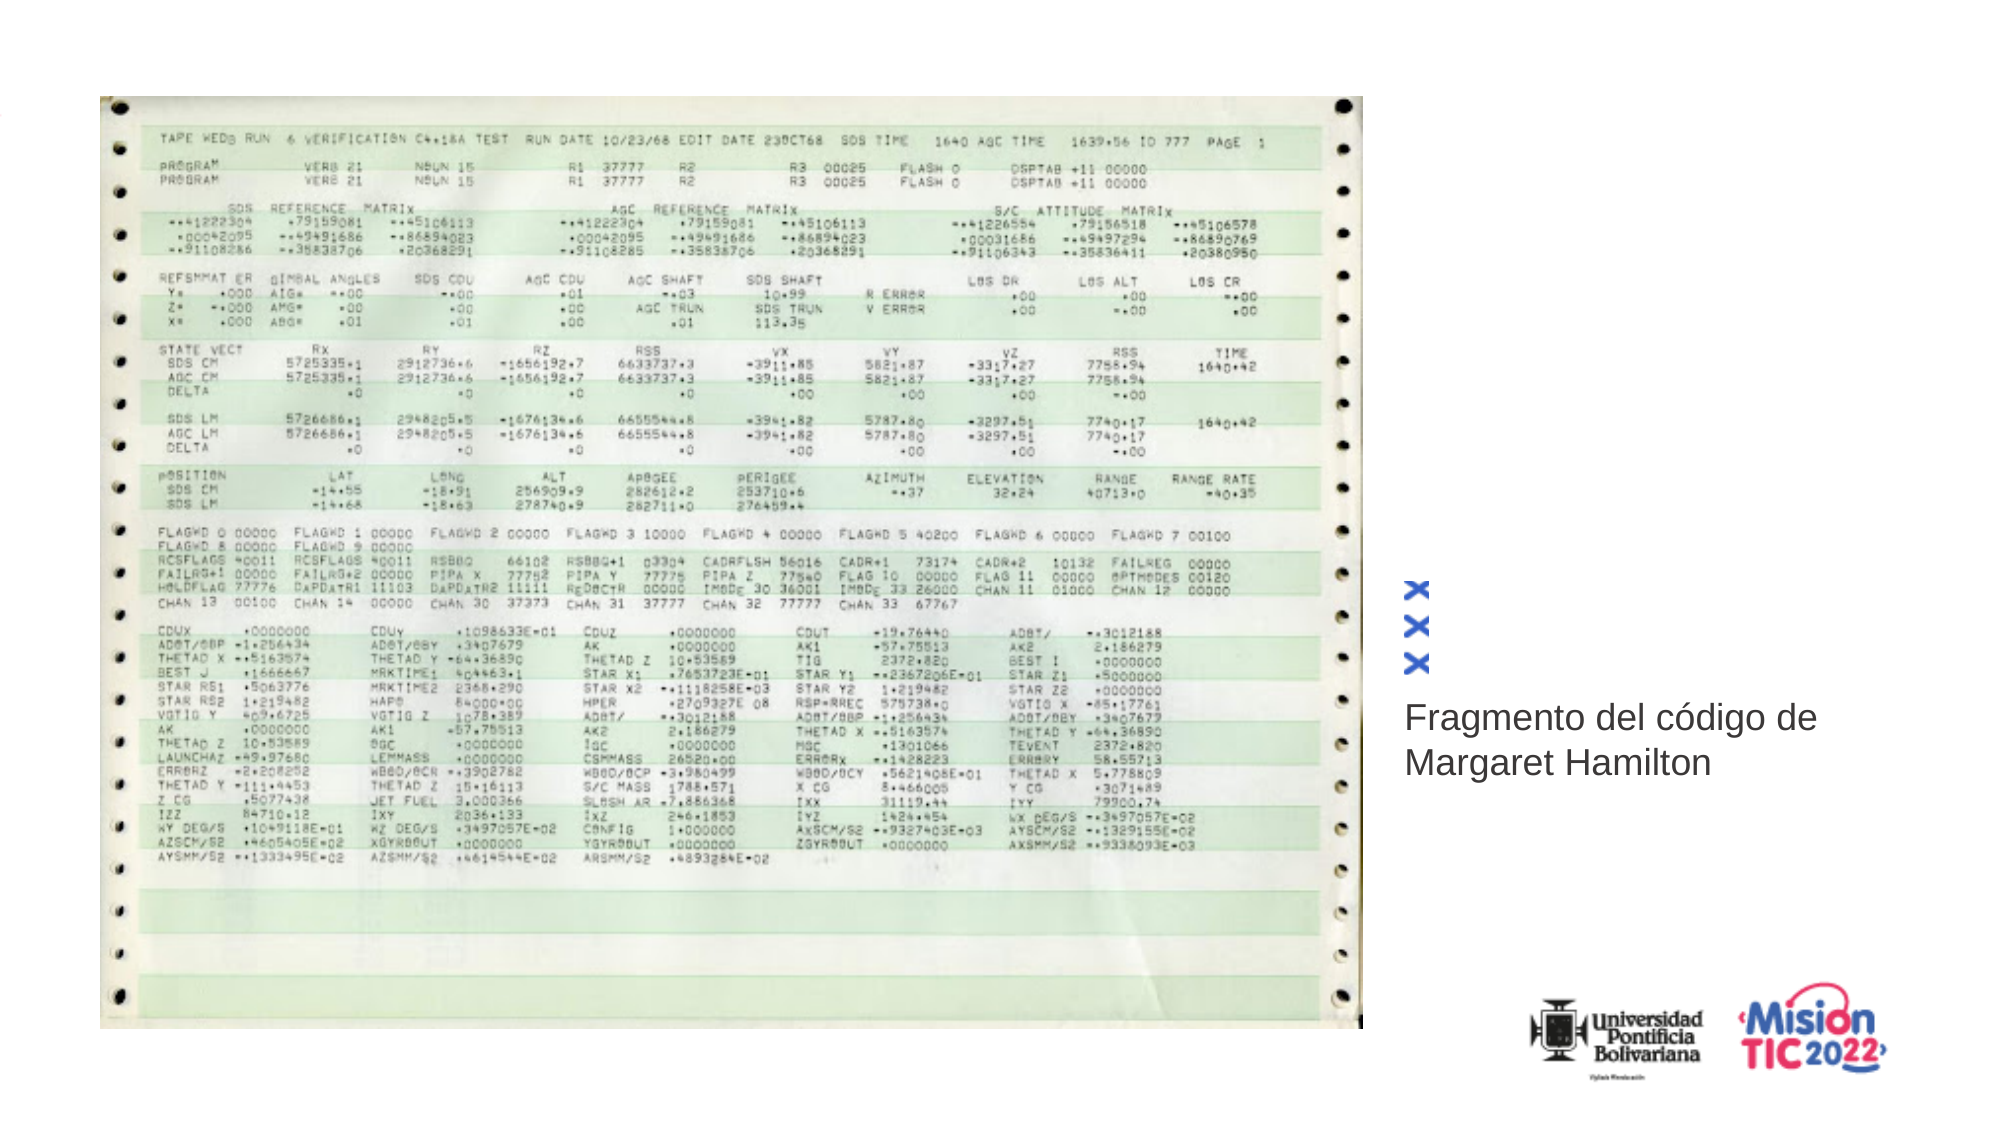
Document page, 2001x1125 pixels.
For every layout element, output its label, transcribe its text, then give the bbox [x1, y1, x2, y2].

picture [0, 1, 2000, 1124]
text_box Fragmento del código de Margaret Hamilton [1389, 685, 1899, 791]
